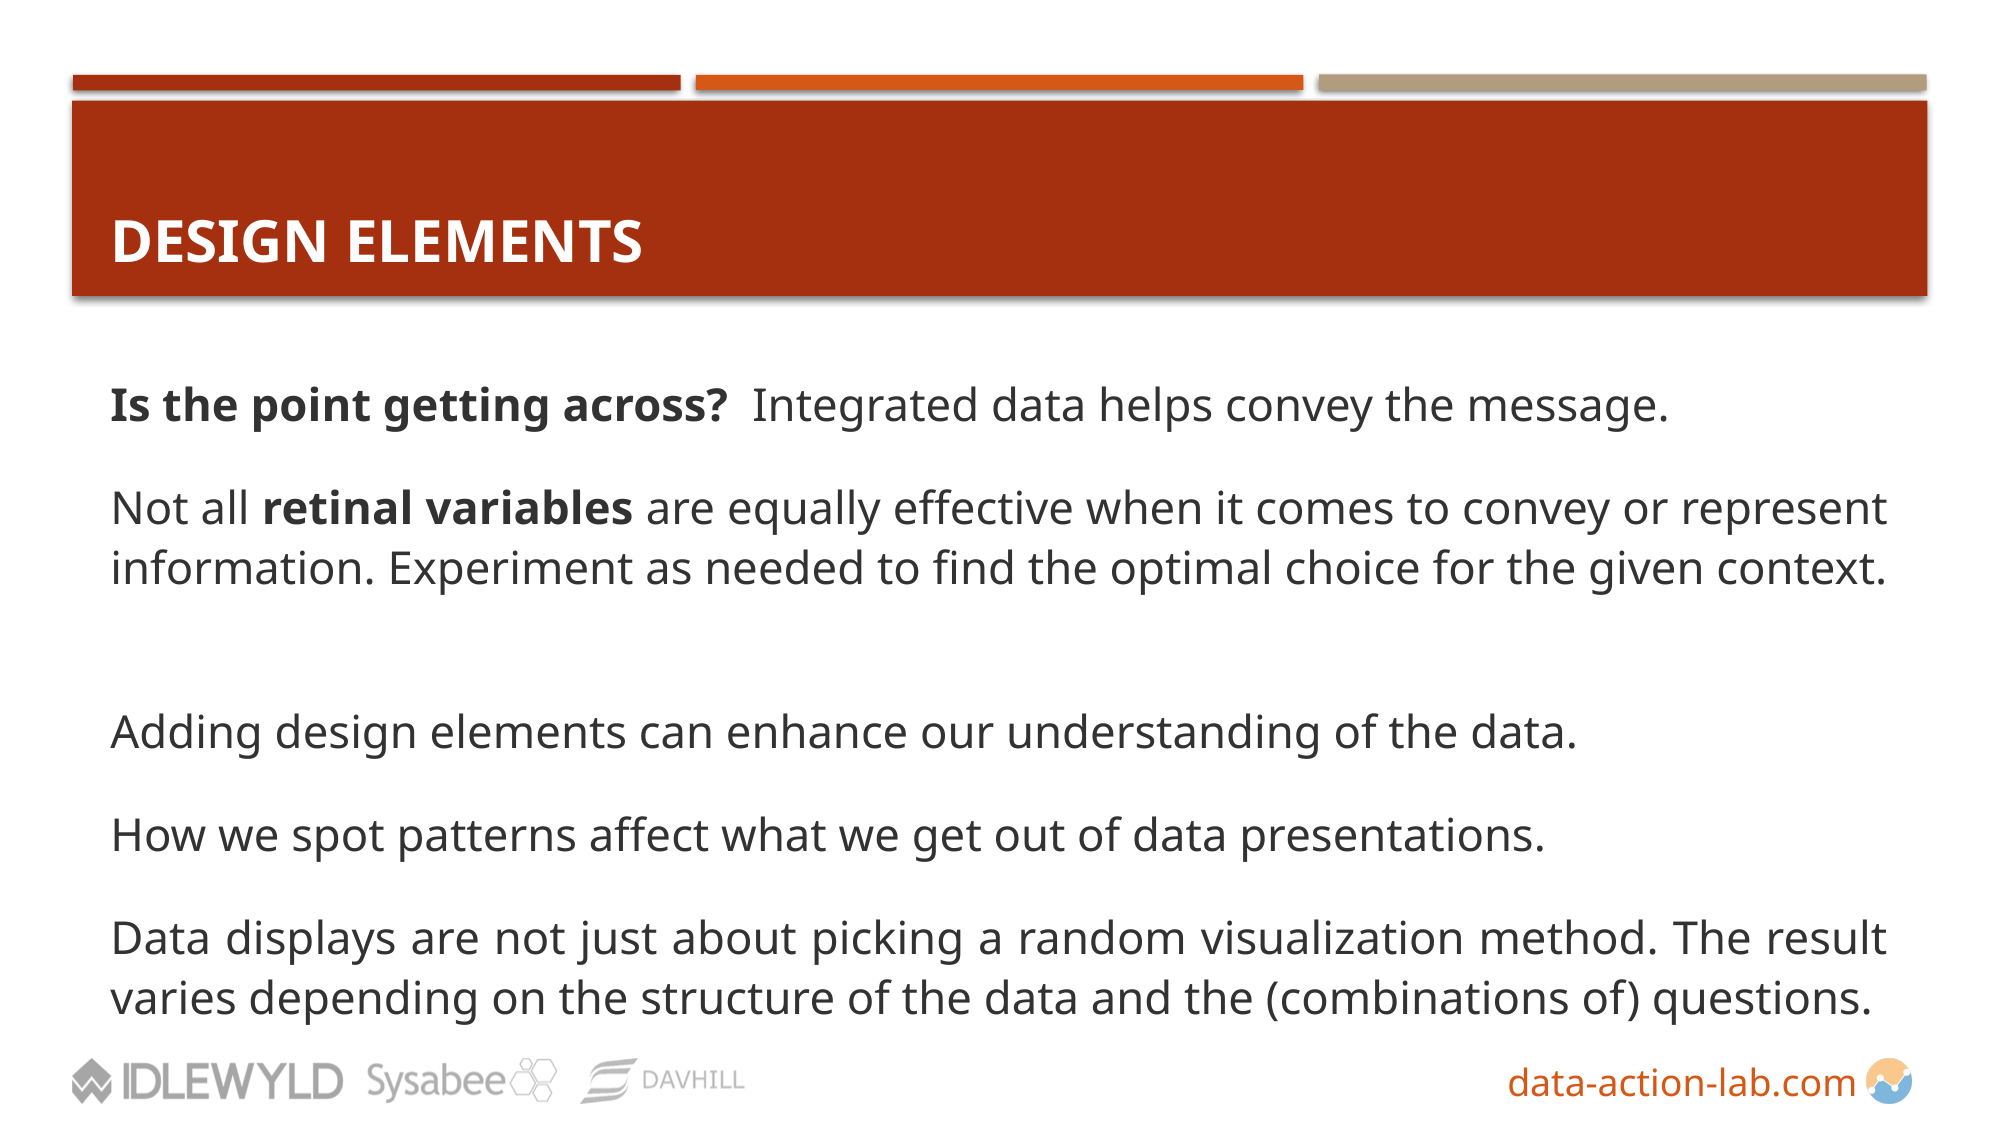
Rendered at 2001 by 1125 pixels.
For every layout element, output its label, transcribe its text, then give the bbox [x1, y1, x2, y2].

picture [72, 1058, 745, 1104]
title DESIGN ELEMENTS [95, 115, 1905, 282]
list Is the point getting across? Integrated data helps convey the message. Not all retinal variables are equally effective when it comes to convey or represent information. Experiment as needed to find the optimal choice for the given context. Adding design elements can enhance our understanding of the data. How we spot patterns affect what we get out of data presentations. Data displays are not just about picking a random visualization method. The result varies depending on the structure of the data and the (combinations of) questions. [95, 357, 1905, 1037]
